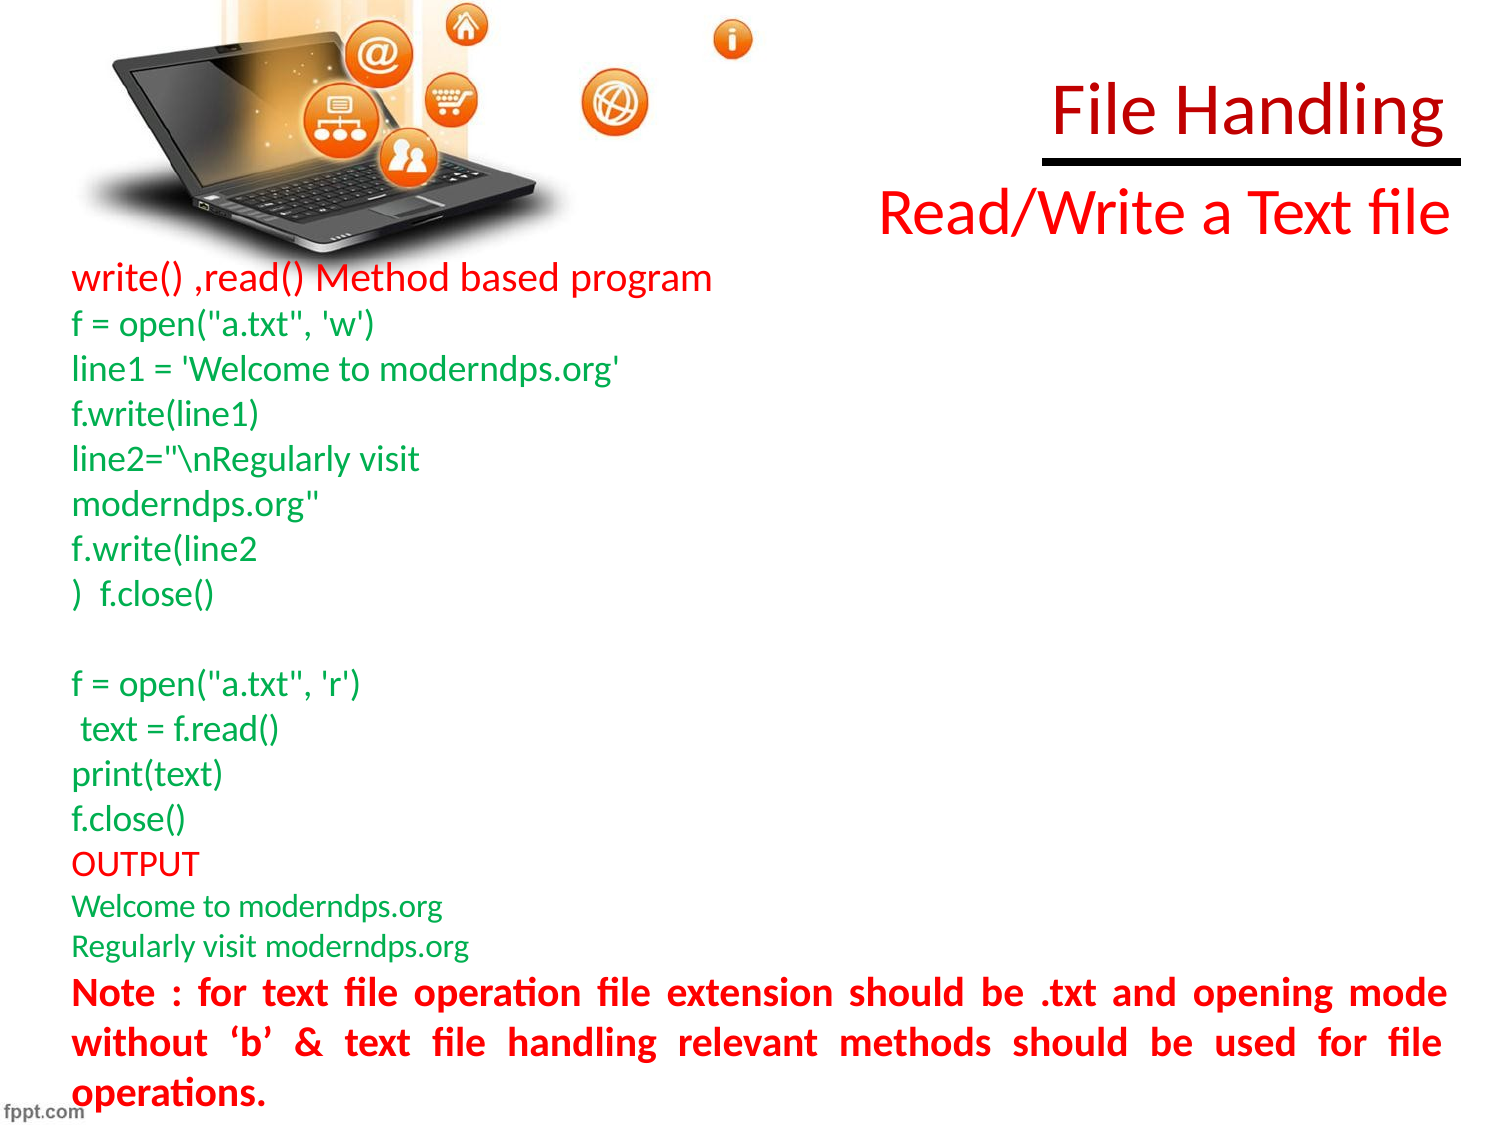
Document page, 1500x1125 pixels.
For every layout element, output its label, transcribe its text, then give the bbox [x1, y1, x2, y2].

text_box write() ,read() Method based program f = open("a.txt", 'w') line1 = 'Welcome to moderndps.org' f.write(line1) line2="\nRegularly visit moderndps.org" f.write(line2) f.close() f = open("a.txt", 'r') text = f.read() print(text) f.close() OUTPUT Welcome to moderndps.org Regularly visit moderndps.org Note : for text file operation file extension should be .txt and opening mode without ‘b’ & text file handling relevant methods should be used for file operations. [69, 247, 1464, 1116]
title File Handling [1049, 57, 1448, 162]
text_box Read/Write a Text file [876, 165, 1464, 247]
picture [0, 0, 767, 1125]
